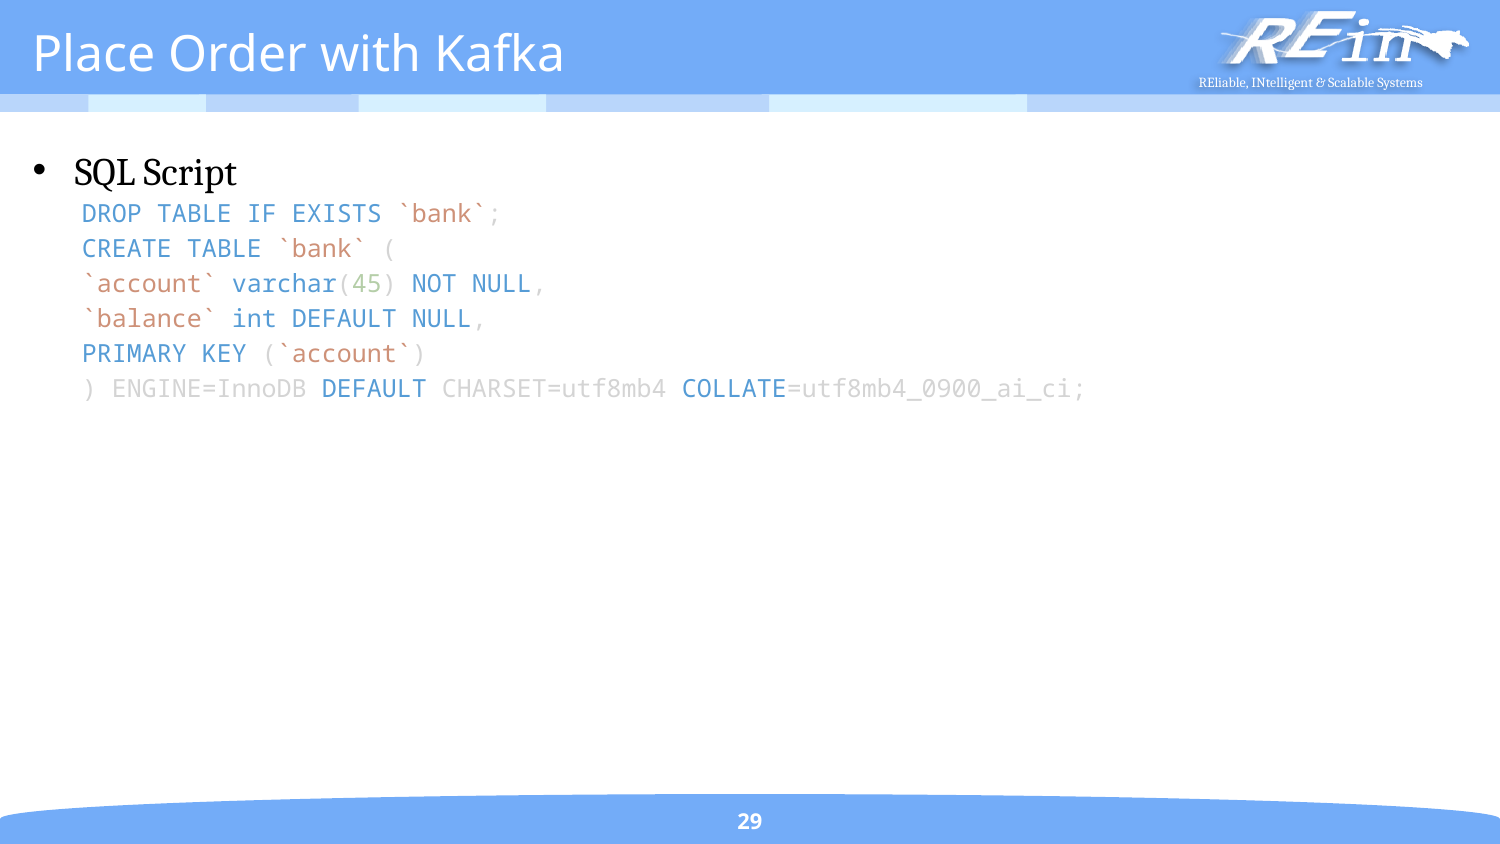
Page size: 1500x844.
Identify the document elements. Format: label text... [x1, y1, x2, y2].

title Place Order with Kafka [17, 17, 1136, 86]
slide_number 29 [667, 802, 833, 842]
list SQL Script DROP TABLE IF EXISTS `bank`; CREATE TABLE `bank` ( `account` varchar(45) NOT NULL, `balance` int DEFAULT NULL, PRIMARY KEY (`account`) ) ENGINE=InnoDB DEFAULT CHARSET=utf8mb4 COLLATE=utf8mb4_0900_ai_ci; [17, 138, 1459, 786]
